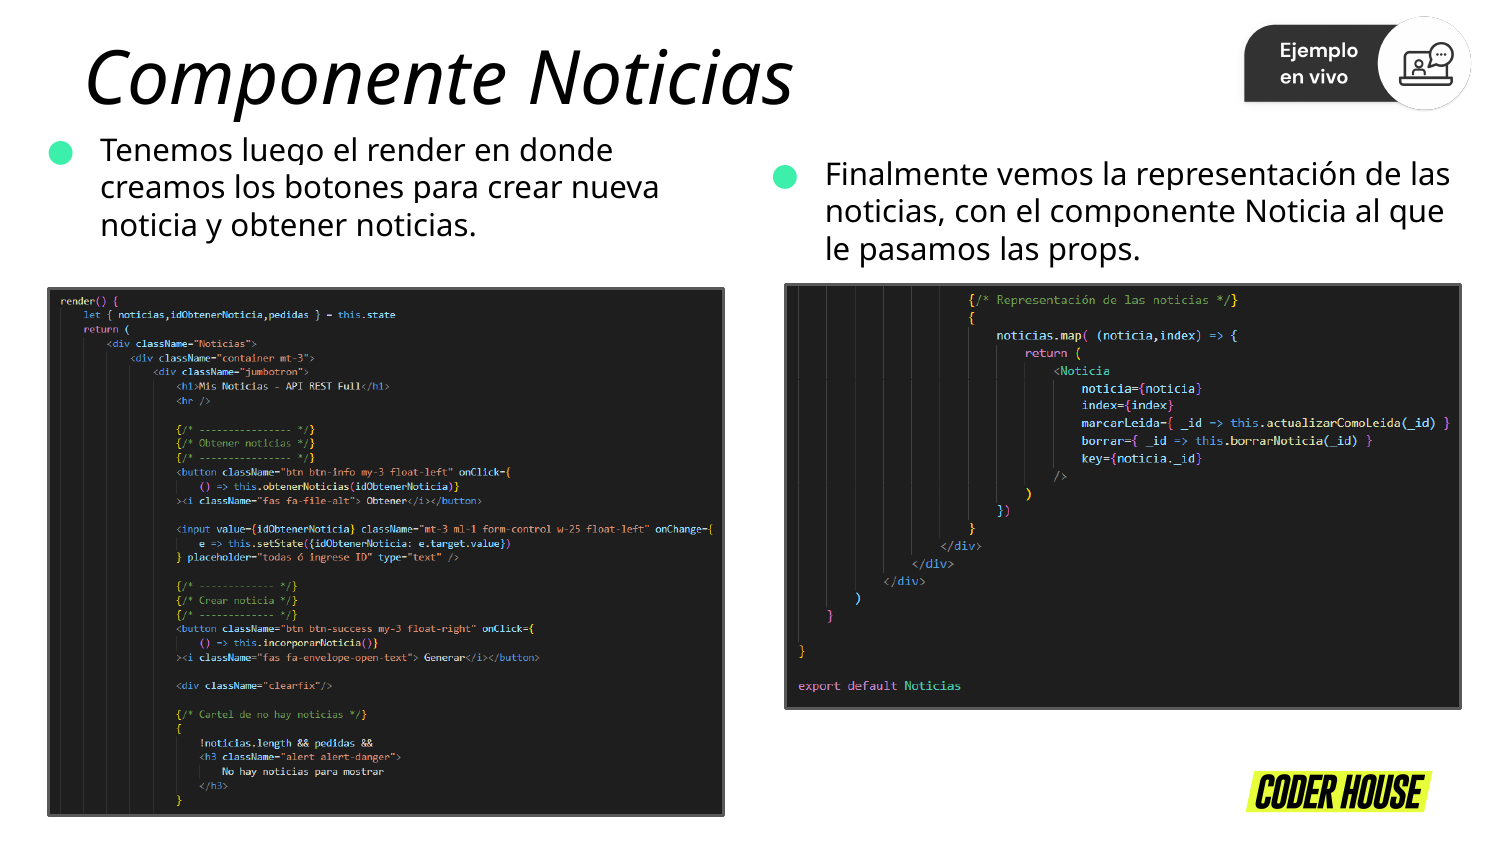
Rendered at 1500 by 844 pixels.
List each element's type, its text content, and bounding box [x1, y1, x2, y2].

text_box Tenemos luego el render en donde creamos los botones para crear nueva noticia y obtener noticias. [10, 115, 710, 265]
text_box Componente Noticias [68, 14, 1182, 140]
text_box Finalmente vemos la representación de las noticias, con el componente Noticia al que le pasamos las props. [734, 139, 1477, 282]
picture [1223, 10, 1492, 116]
picture [1241, 764, 1437, 819]
picture [786, 285, 1460, 707]
picture [49, 289, 723, 814]
